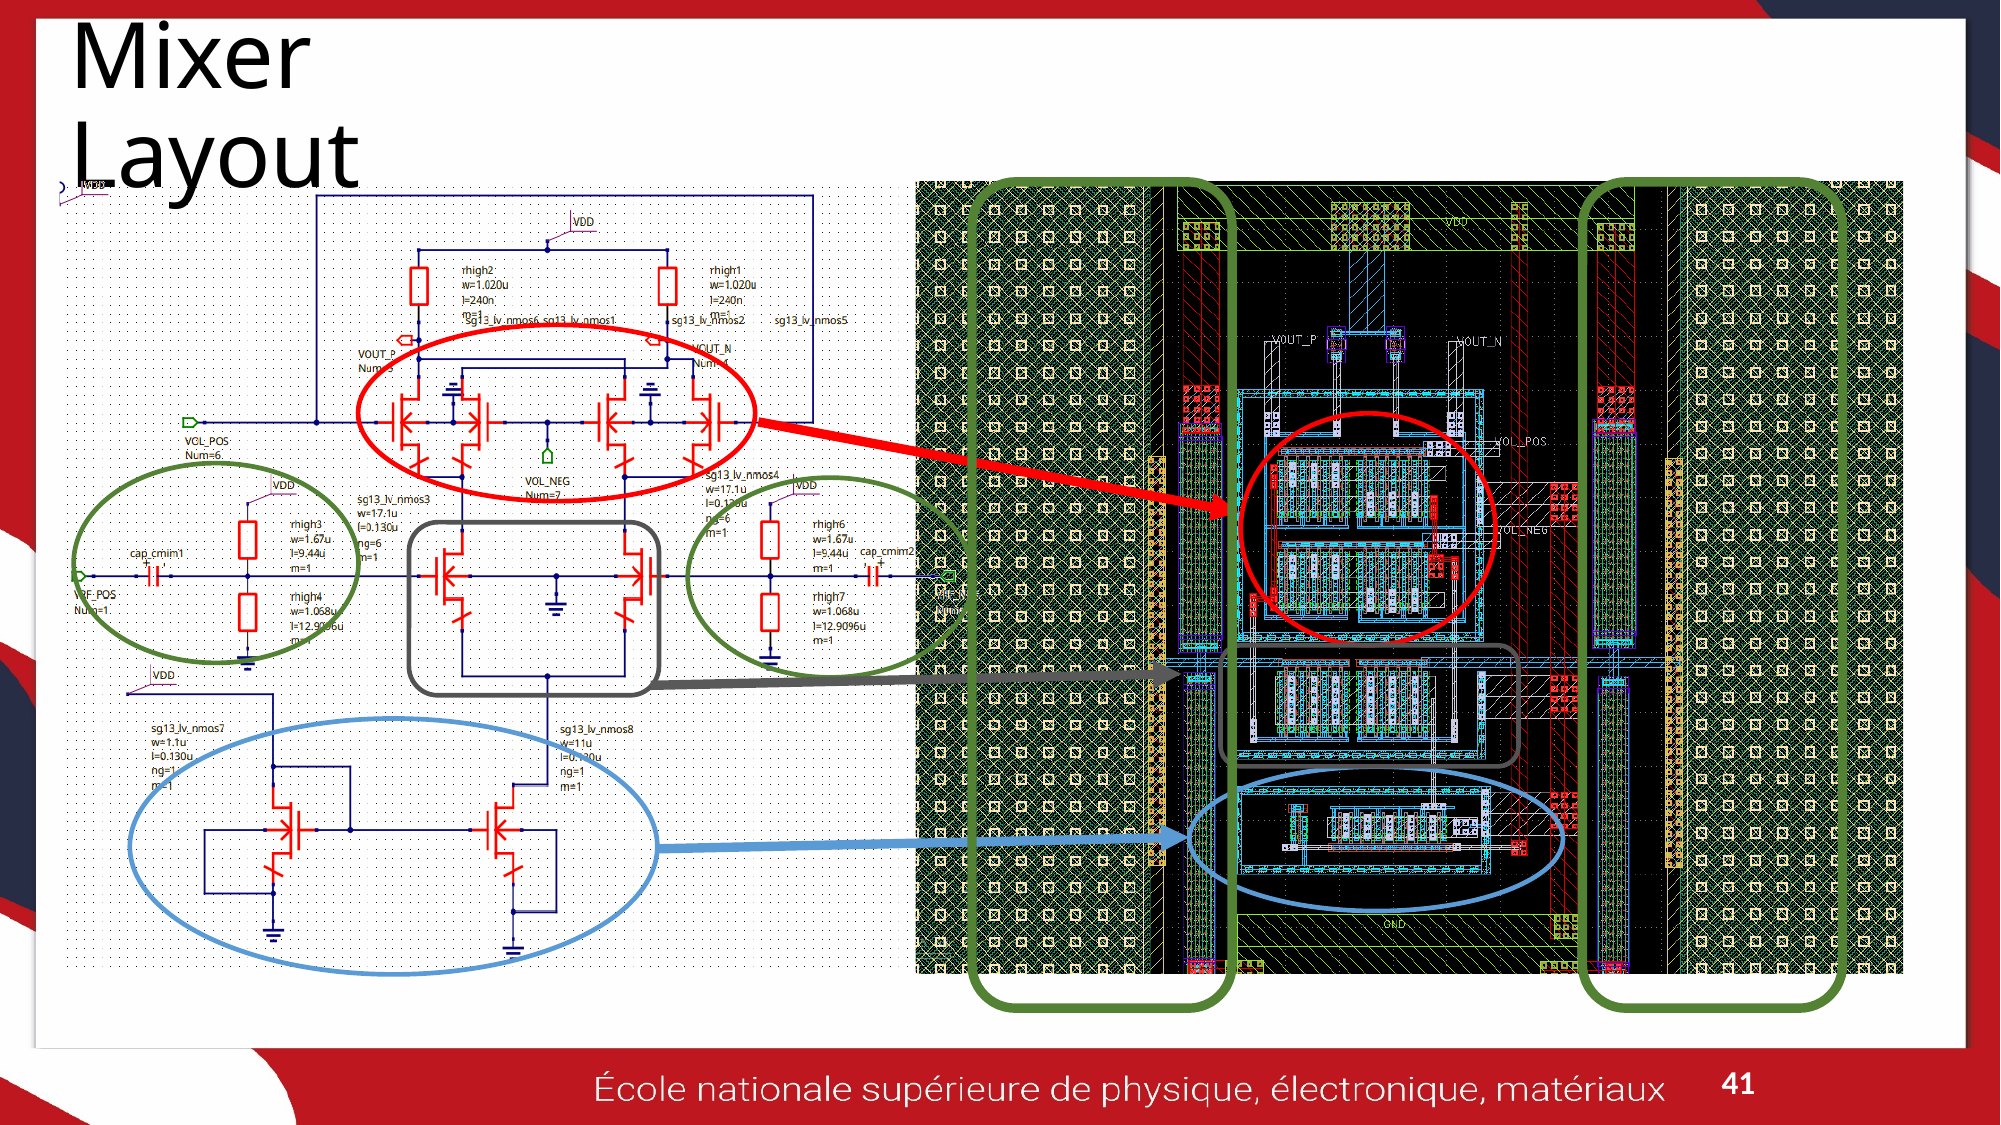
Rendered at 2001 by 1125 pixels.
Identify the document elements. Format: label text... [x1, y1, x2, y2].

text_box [758, 421, 1240, 513]
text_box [650, 673, 1182, 686]
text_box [658, 837, 1190, 849]
text_box [971, 974, 1233, 1010]
picture [0, 0, 2000, 1125]
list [995, 181, 1904, 974]
text_box [1582, 974, 1843, 1010]
title Mixer Layout [54, 0, 1780, 218]
slide_number 41 [1303, 1048, 1771, 1114]
